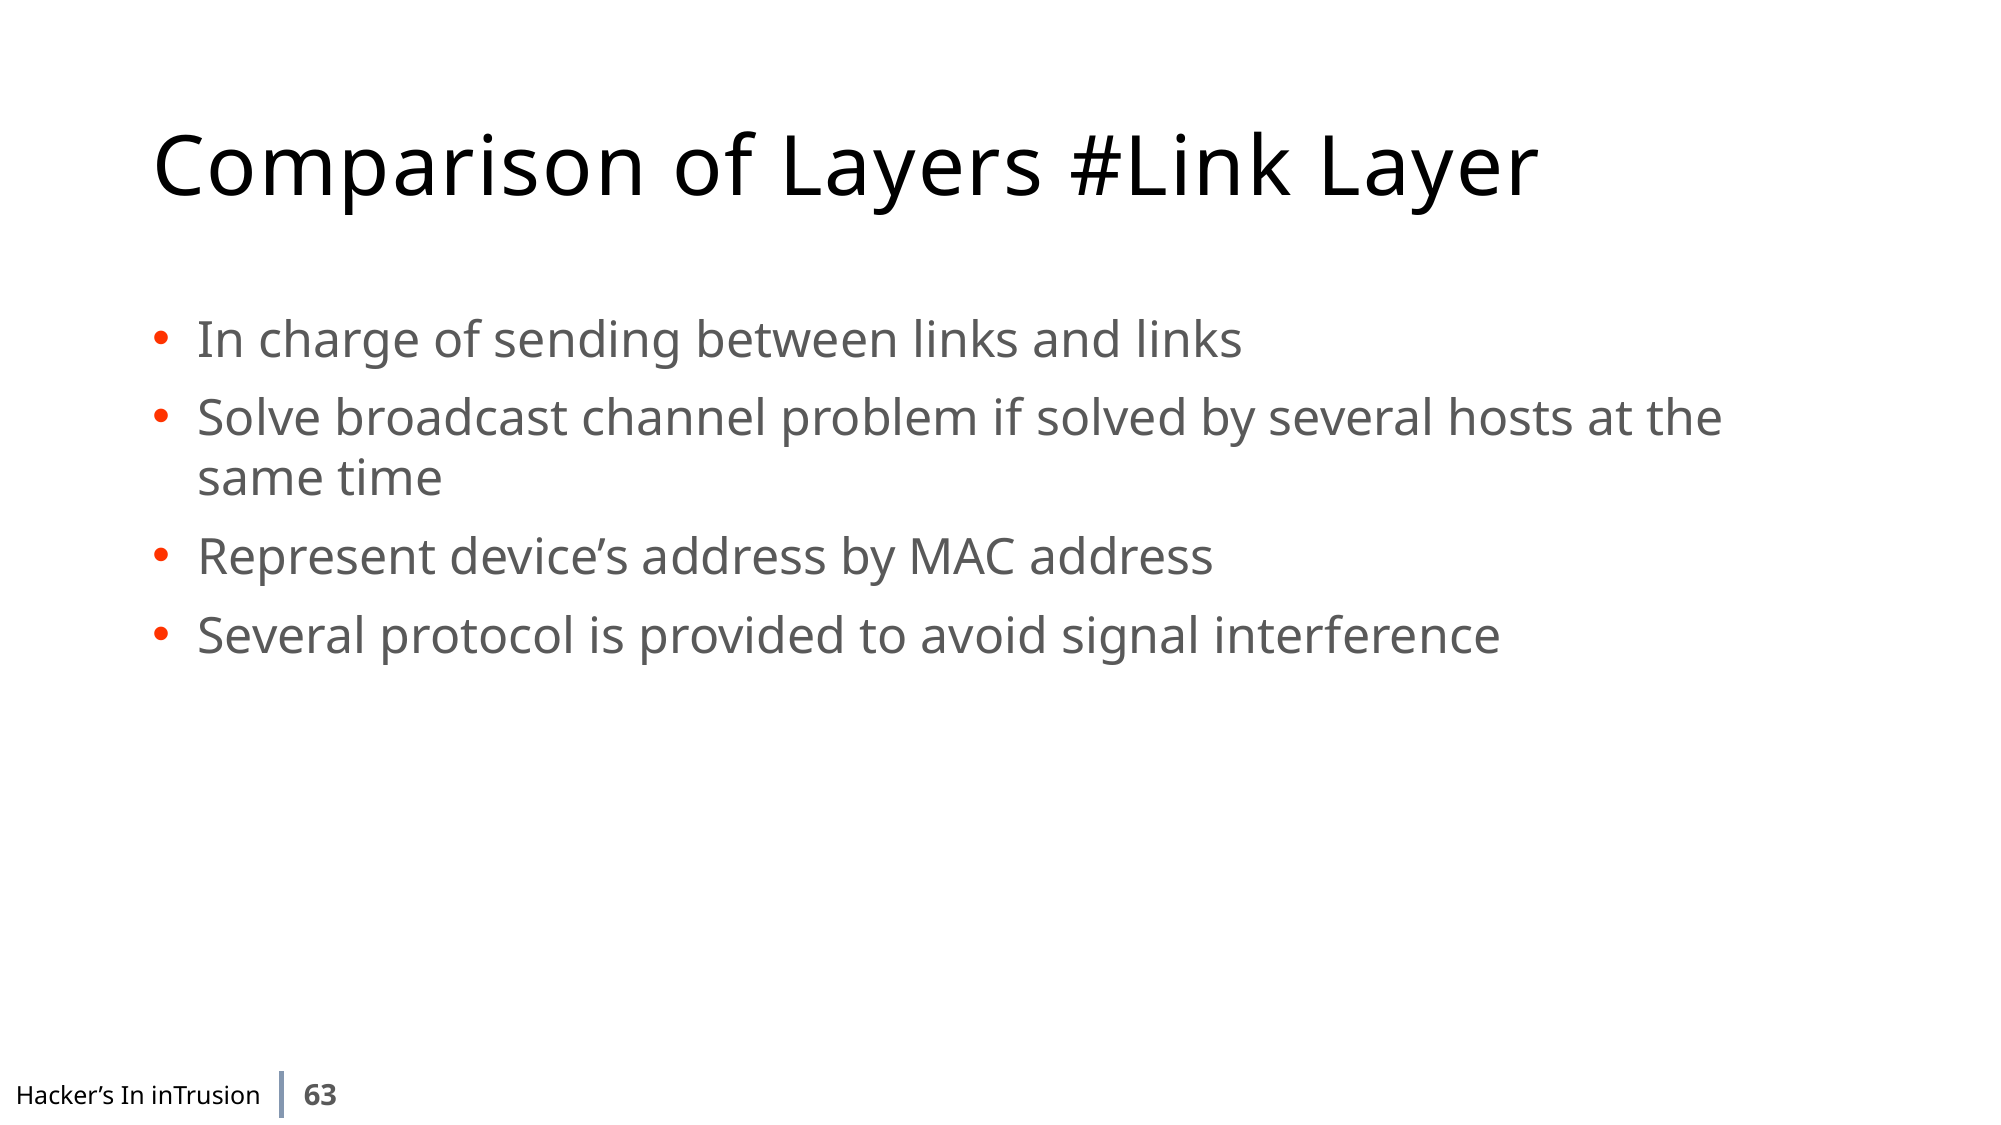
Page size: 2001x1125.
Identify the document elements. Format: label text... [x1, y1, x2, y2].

list In charge of sending between links and links Solve broadcast channel problem if solved by several hosts at the same time Represent device’s address by MAC address Several protocol is provided to avoid signal interference [137, 299, 1863, 1061]
title Comparison of Layers #Link Layer [137, 59, 1863, 278]
